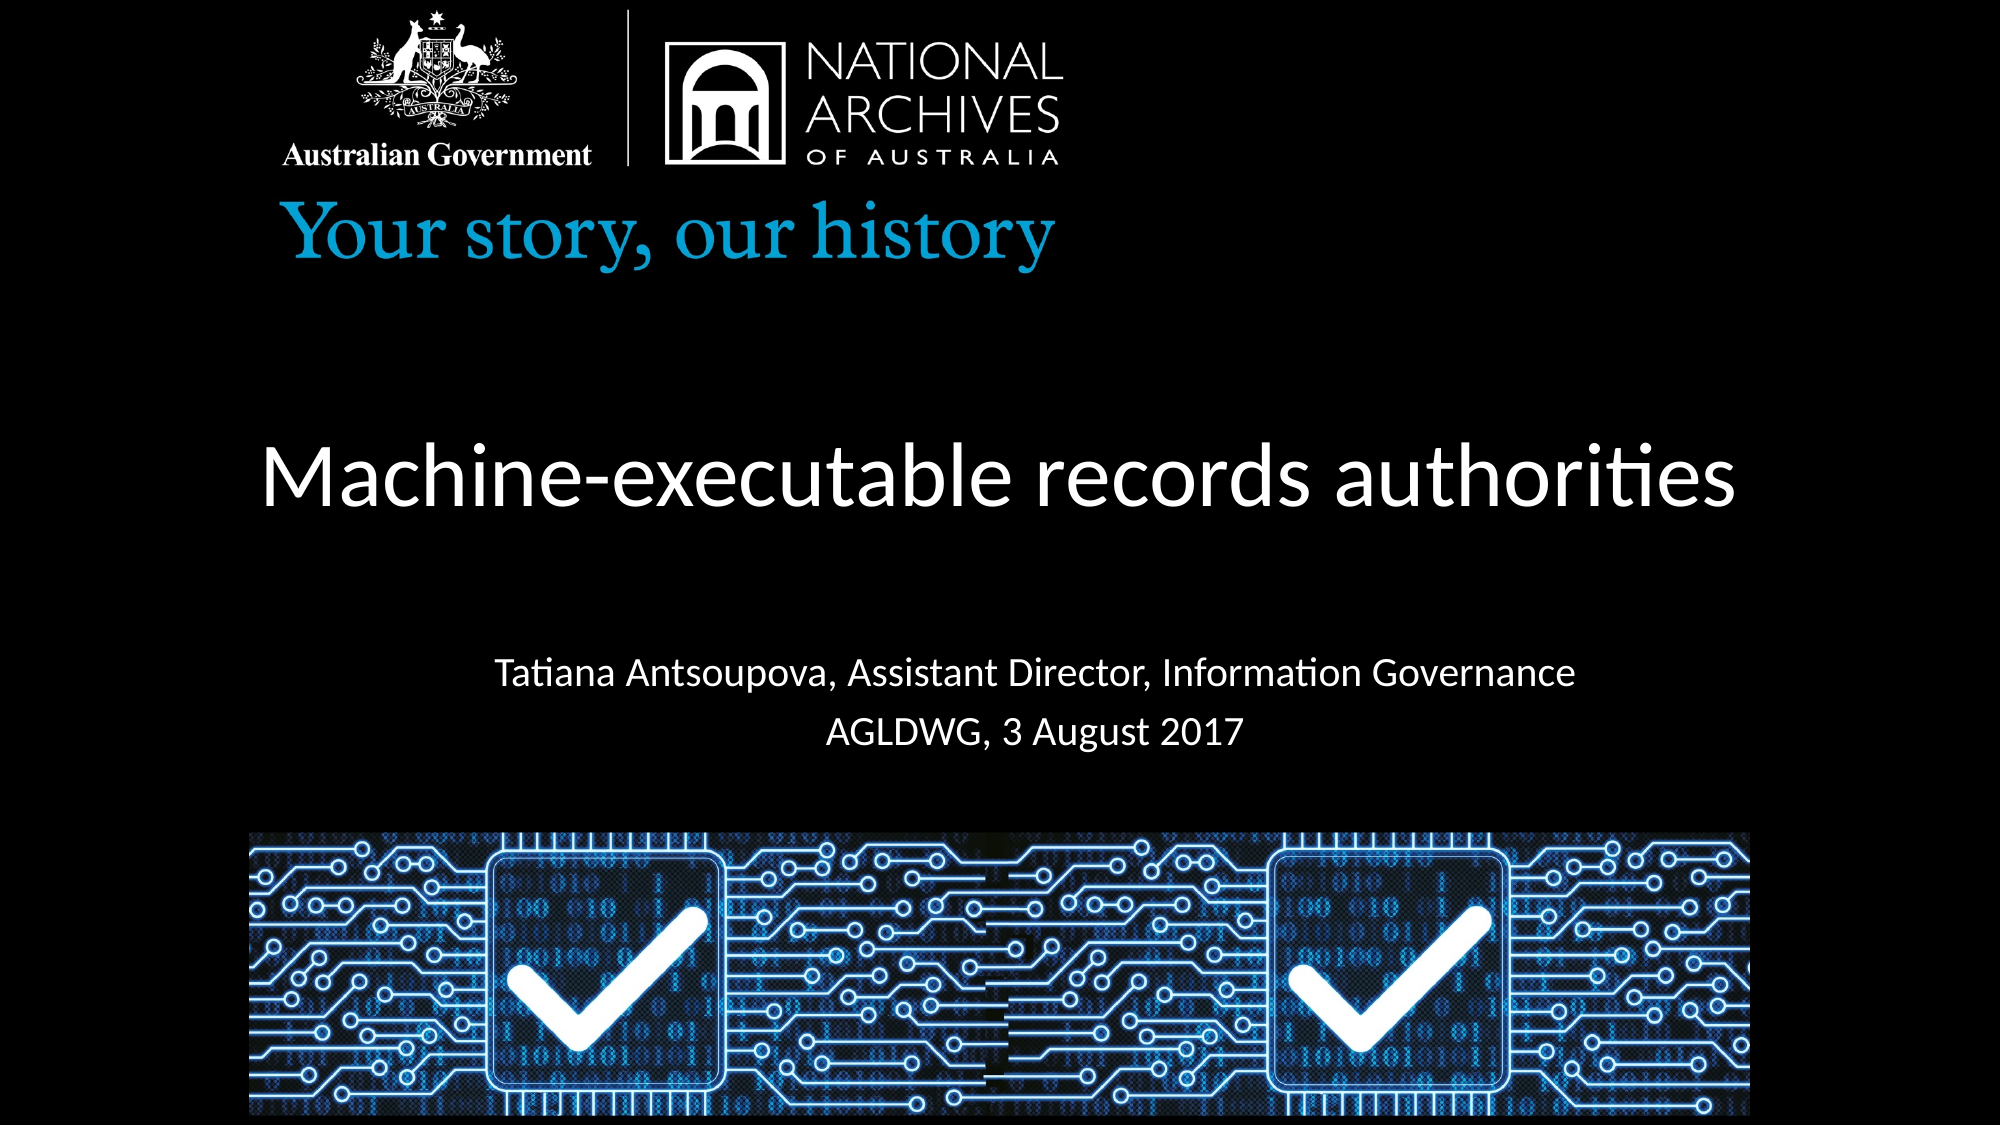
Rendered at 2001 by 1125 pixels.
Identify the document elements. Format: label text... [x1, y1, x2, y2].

picture [249, 798, 1751, 1125]
picture [249, 0, 1083, 278]
subtitle Tatiana Antsoupova, Assistant Director, Information Governance AGLDWG, 3 August 2017 [373, 637, 1697, 797]
title Machine-executable records authorities [150, 349, 1850, 591]
